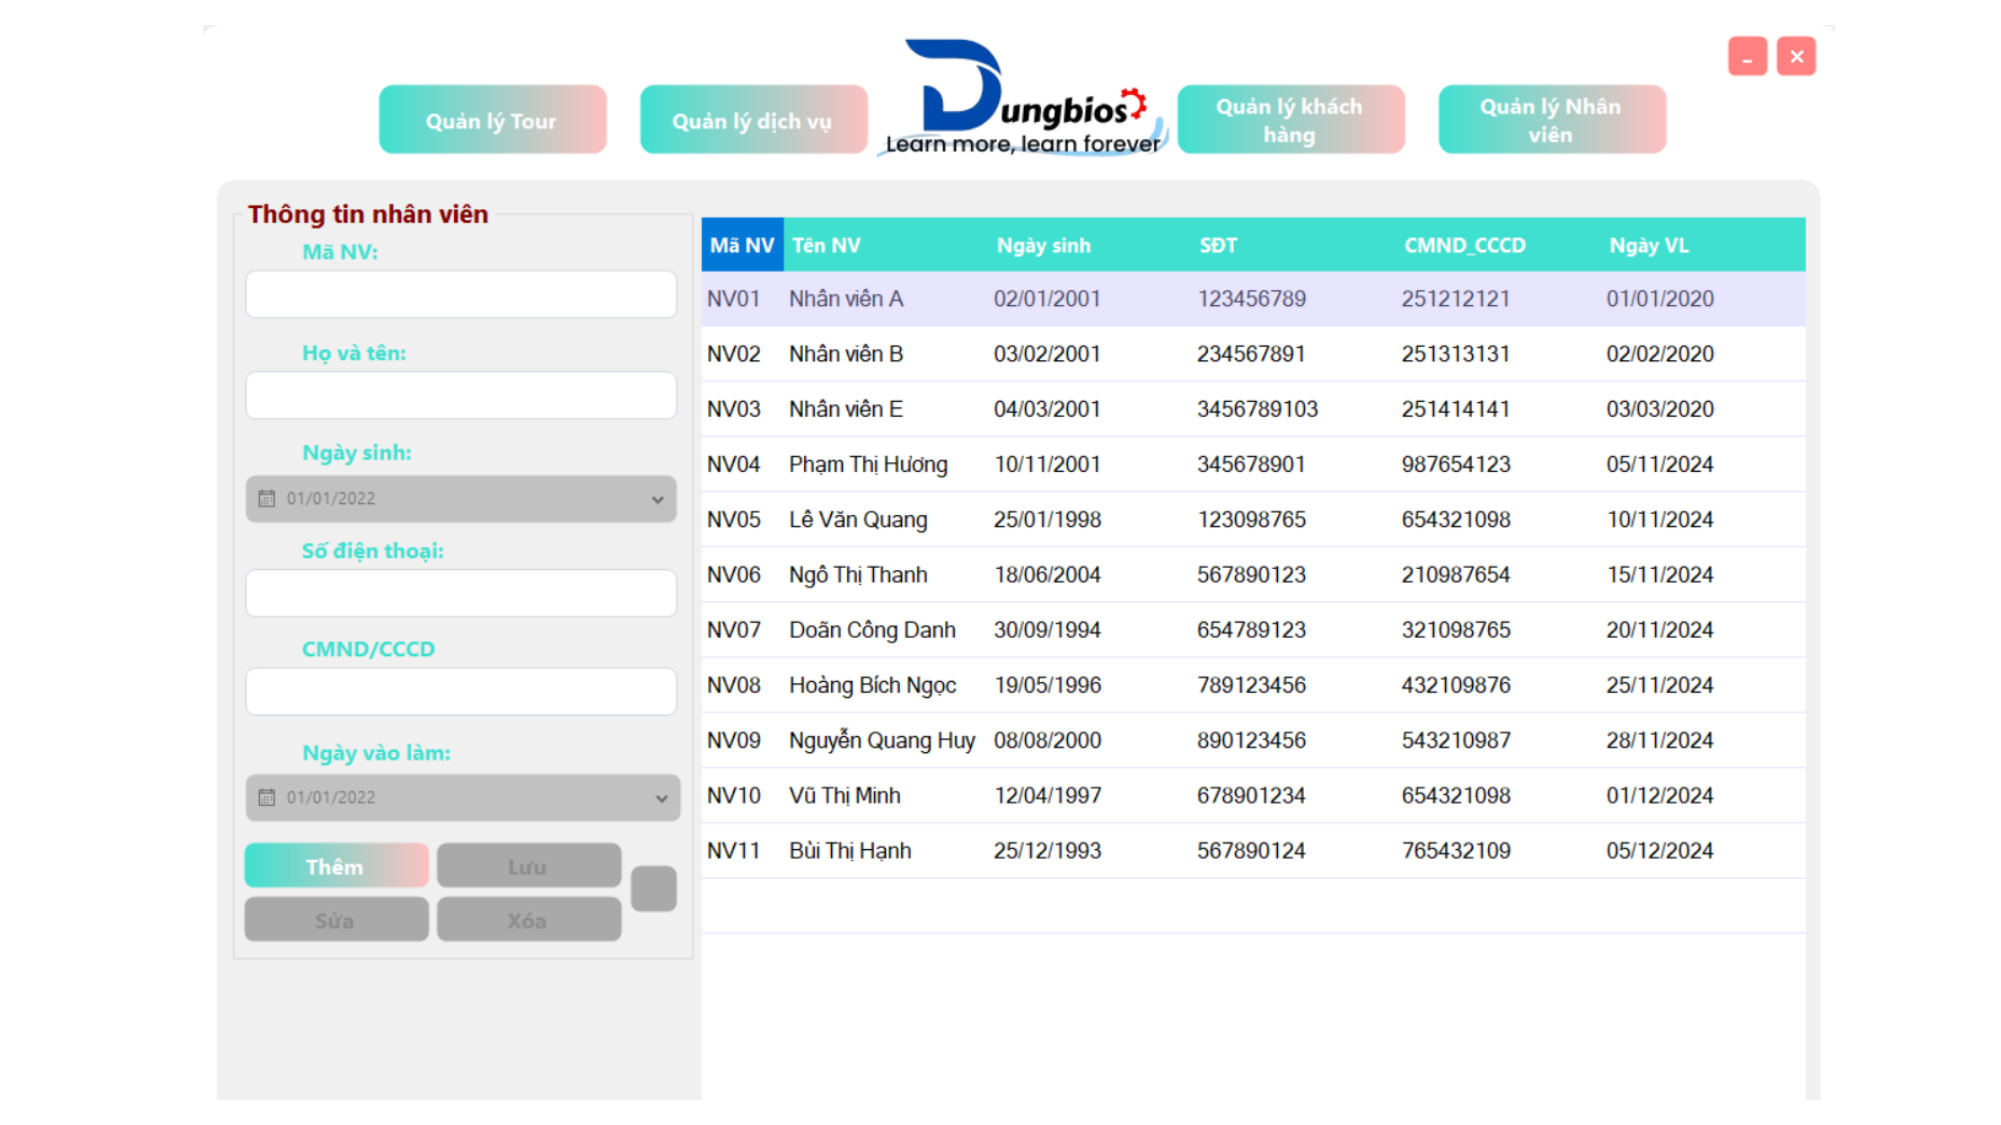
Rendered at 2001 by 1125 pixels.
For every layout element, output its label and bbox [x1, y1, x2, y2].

picture [203, 25, 1835, 1100]
